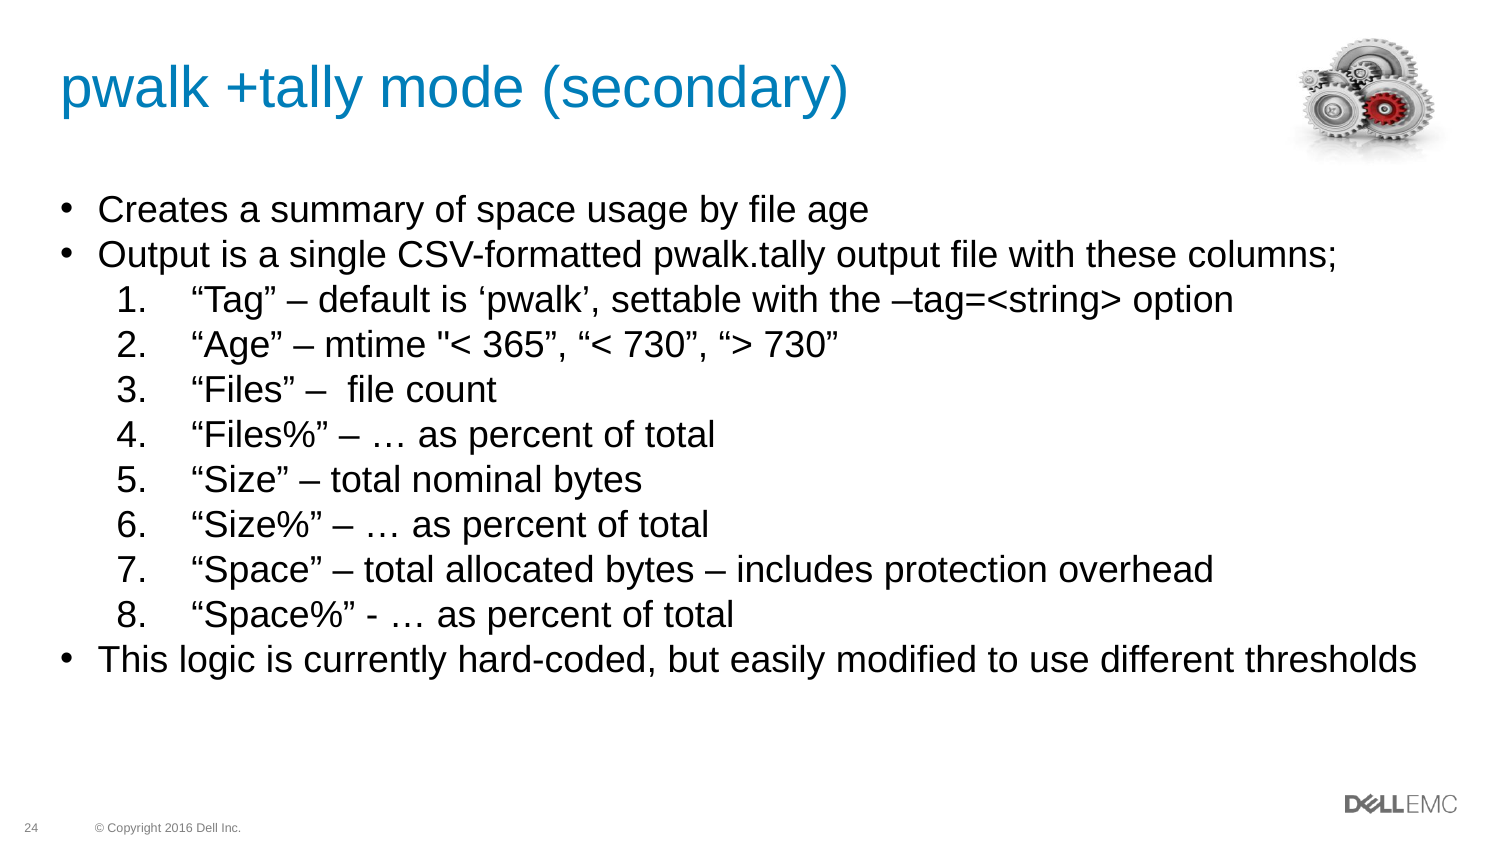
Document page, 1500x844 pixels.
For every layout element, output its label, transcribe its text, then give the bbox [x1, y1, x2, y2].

picture [1345, 793, 1457, 814]
picture [1275, 28, 1463, 169]
title pwalk +tally mode (secondary) [60, 24, 1440, 139]
list Creates a summary of space usage by file age Output is a single CSV-formatted pwalk.tally output file with these columns; “Tag” – default is ‘pwalk’, settable with the –tag=<string> option “Age” – mtime "< 365”, “< 730”, “> 730” “Files” – file count “Files%” – … as percent of total “Size” – total nominal bytes “Size%” – … as percent of total “Space” – total allocated bytes – includes protection overhead “Space%” - … as percent of total This logic is currently hard-coded, but easily modified to use different thresholds [60, 185, 1443, 741]
